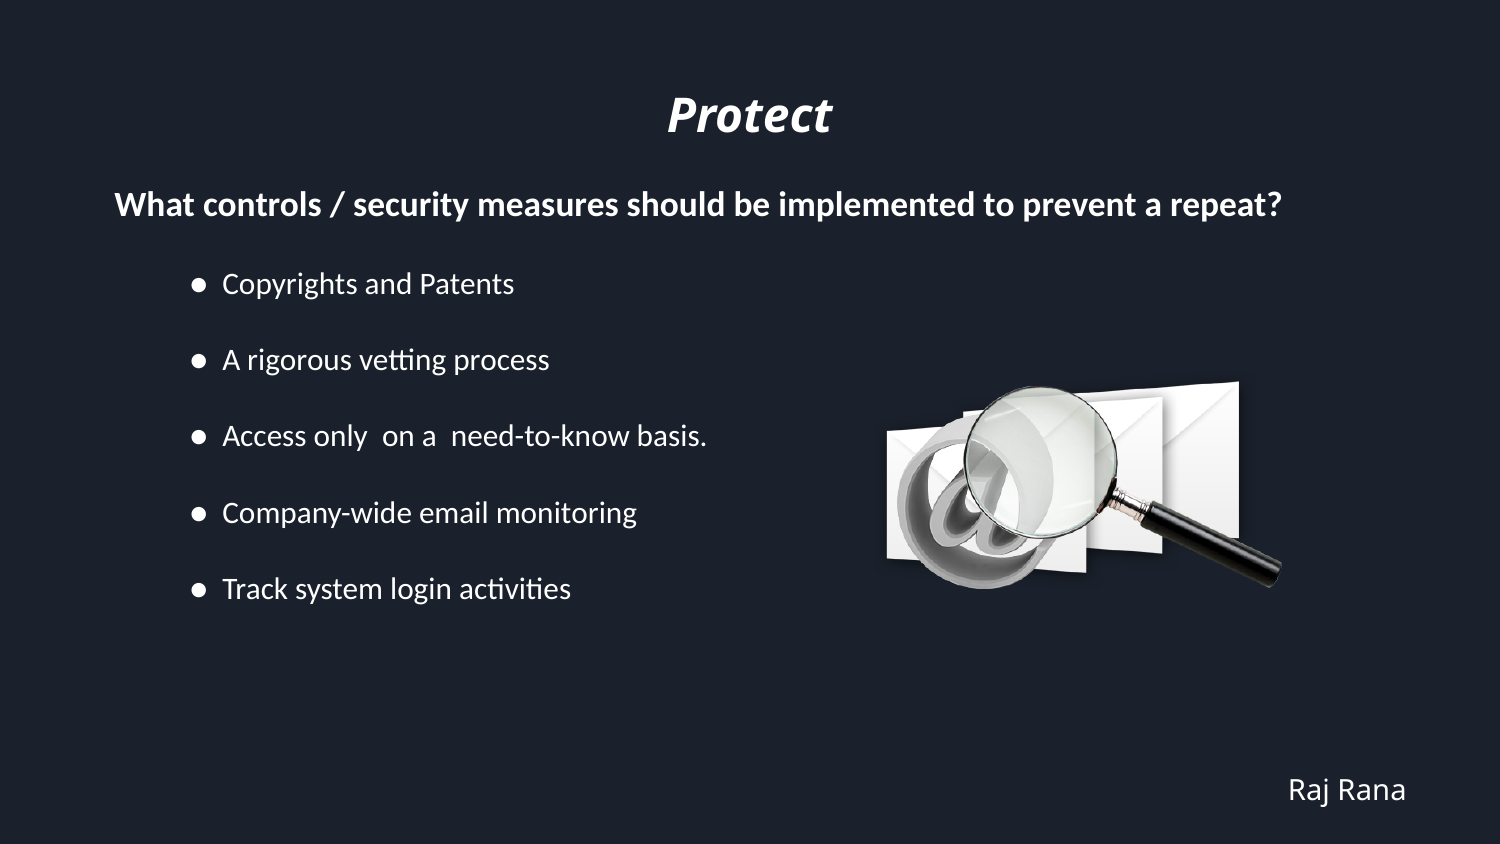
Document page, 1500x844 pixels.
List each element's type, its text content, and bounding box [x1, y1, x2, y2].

list Protect What controls / security measures should be implemented to prevent a repeat? ● Copyrights and Patents ● A rigorous vetting process ● Access only on a need-to-know basis. ● Company-wide email monitoring ● Track system login activities [103, 70, 1397, 714]
picture [814, 371, 1316, 598]
text_box Raj Rana [1272, 755, 1458, 829]
